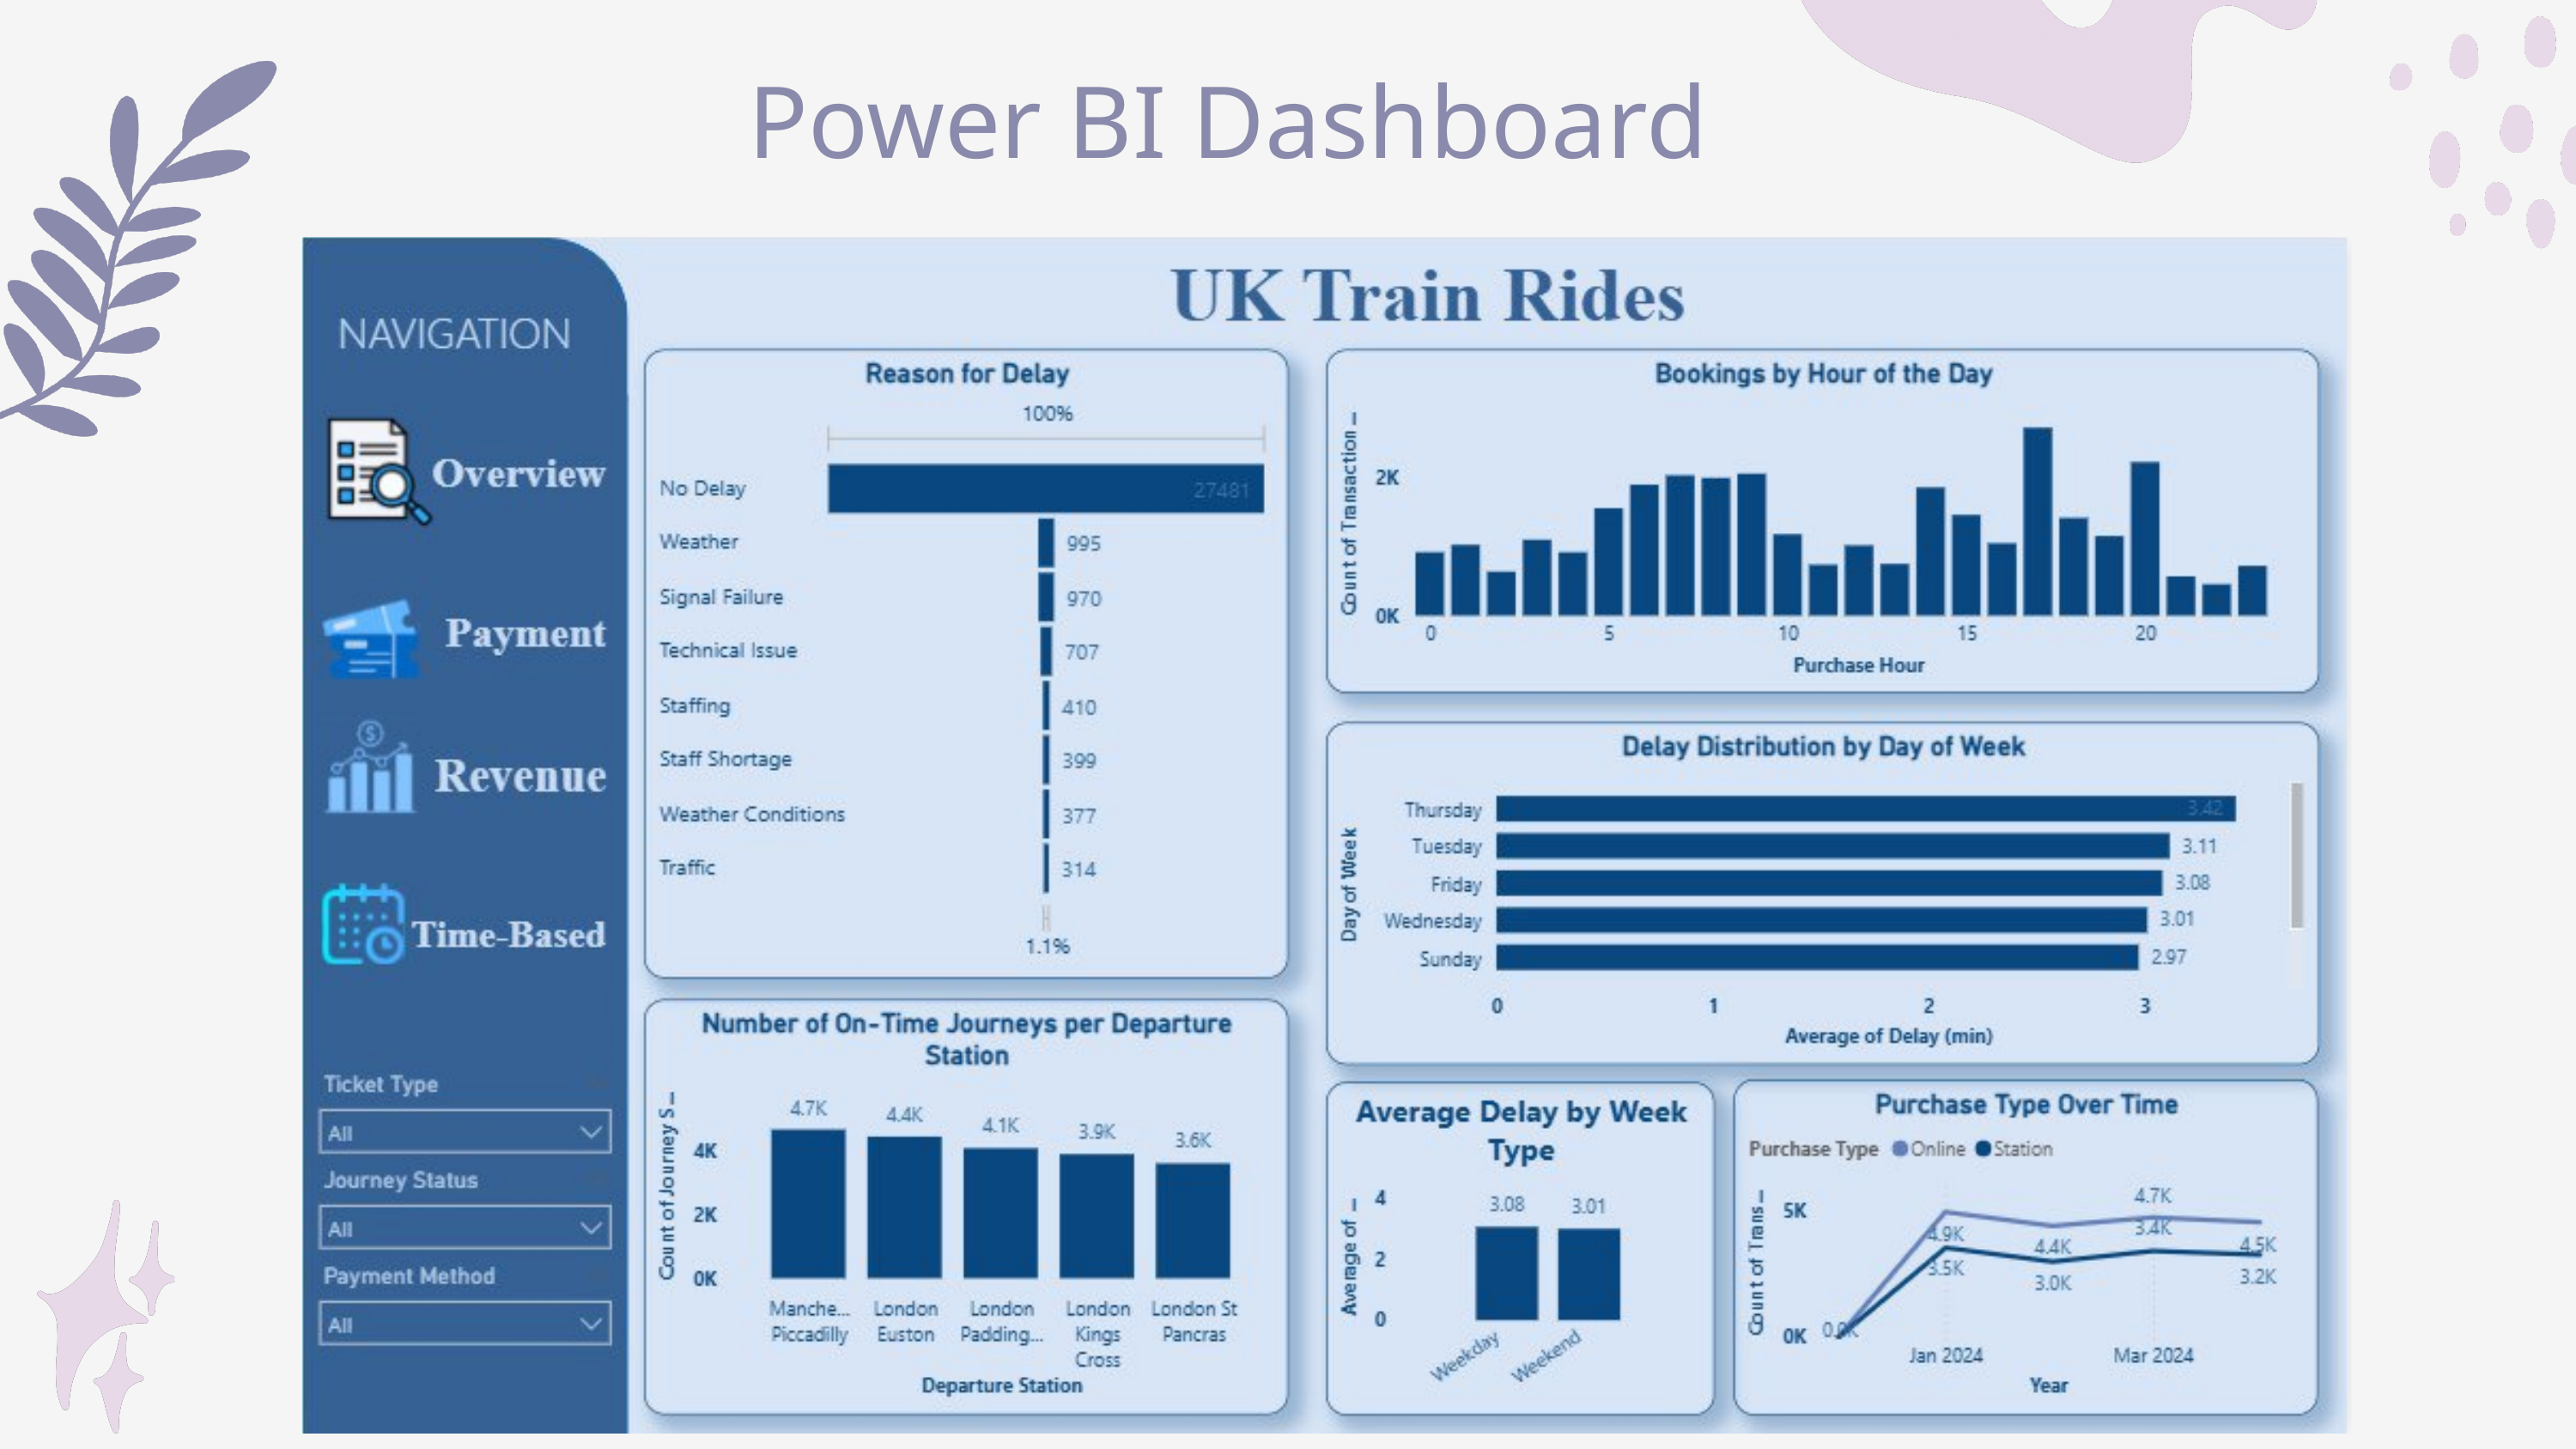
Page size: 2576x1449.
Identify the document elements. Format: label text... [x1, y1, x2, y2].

text_box [301, 237, 2352, 1434]
text_box [2389, 0, 2576, 100]
text_box [0, 60, 278, 437]
text_box [36, 1200, 175, 1434]
text_box [1728, 0, 2352, 100]
text_box Power BI Dashboard [278, 100, 2576, 257]
